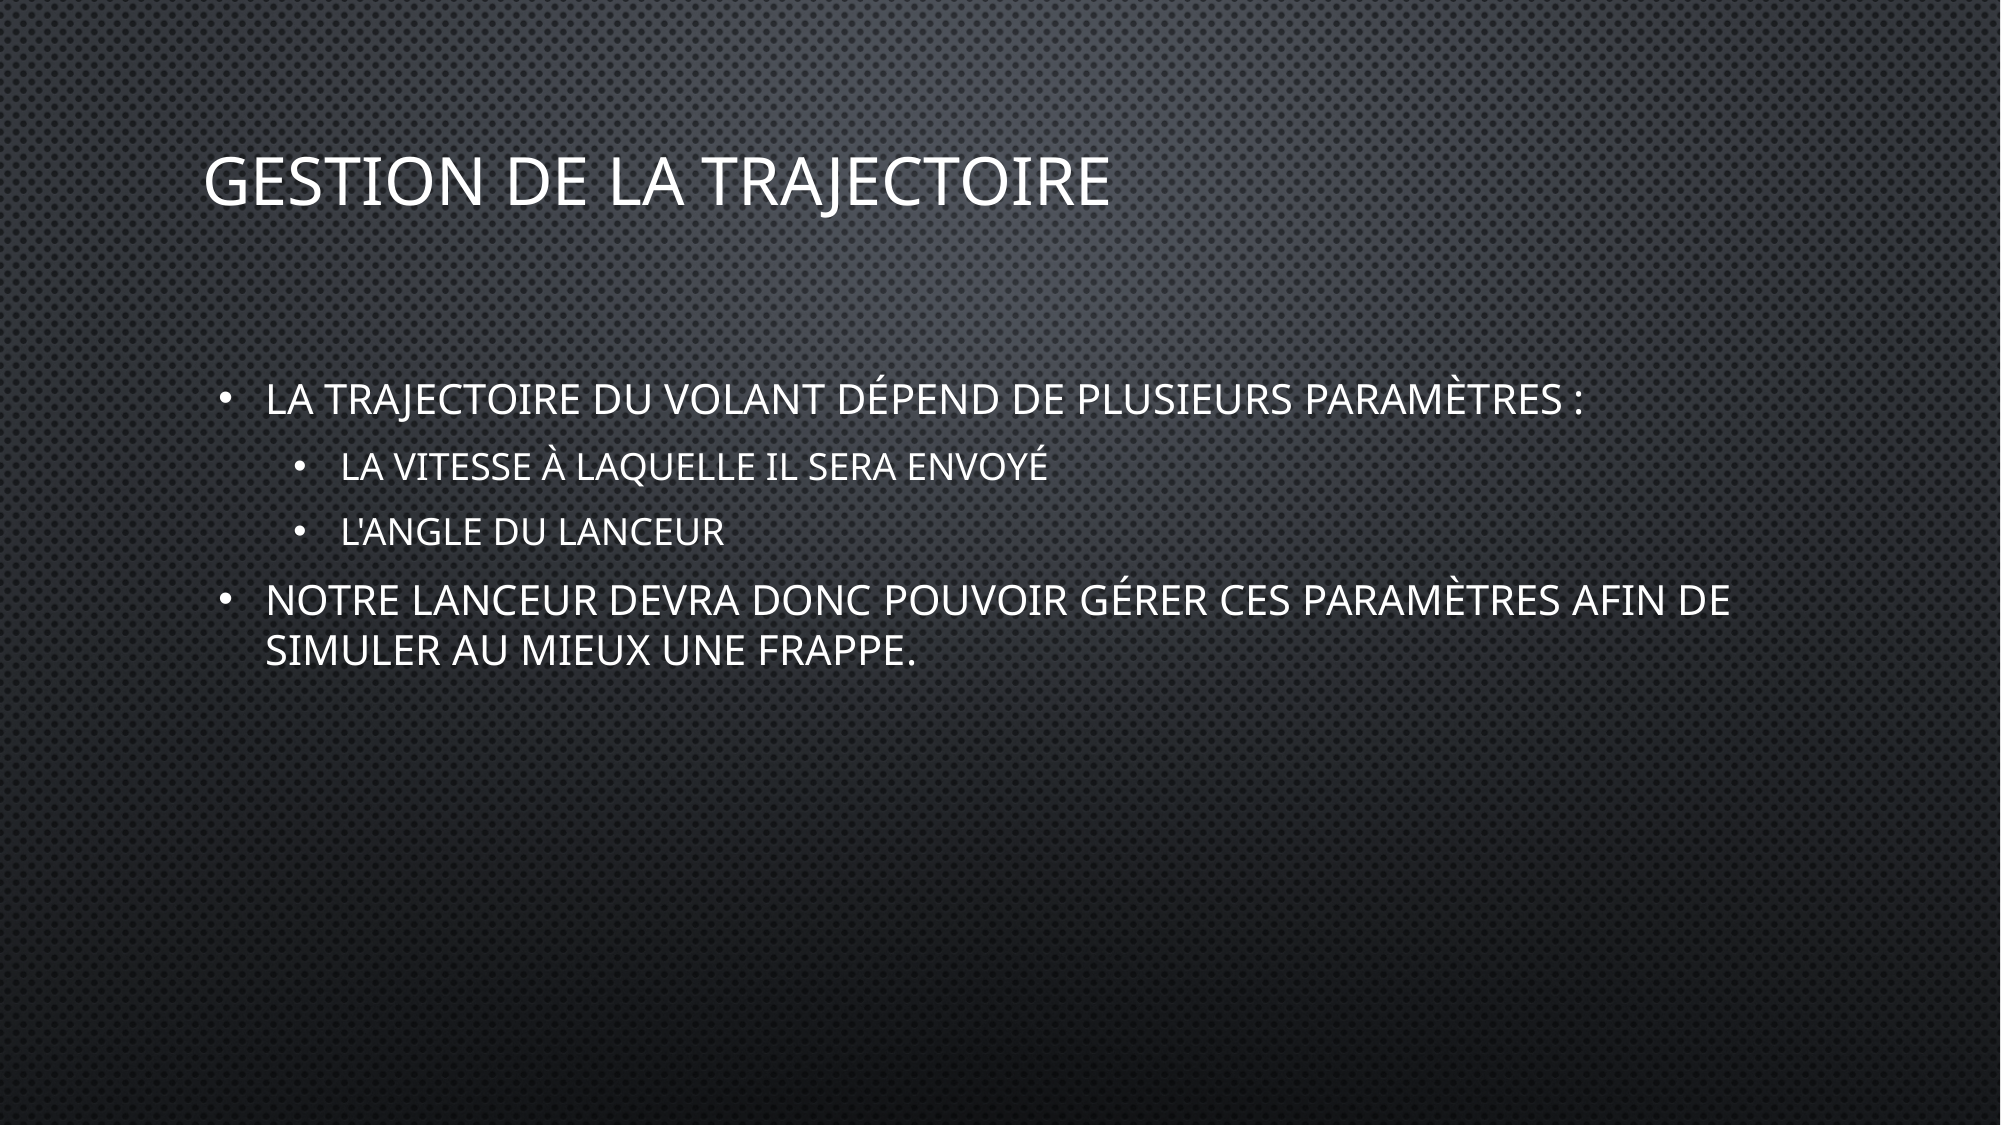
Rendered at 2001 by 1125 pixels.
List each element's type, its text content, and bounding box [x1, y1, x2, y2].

title Gestion de la trajectoire [187, 99, 1813, 258]
list La trajectoire du volant dépend de plusieurs paramètres : La vitesse à laquelle il sera envoyé L'angle du lanceur Notre lanceur devra donc pouvoir gérer ces paramètres afin de simuler au mieux une frappe. [203, 232, 1829, 950]
